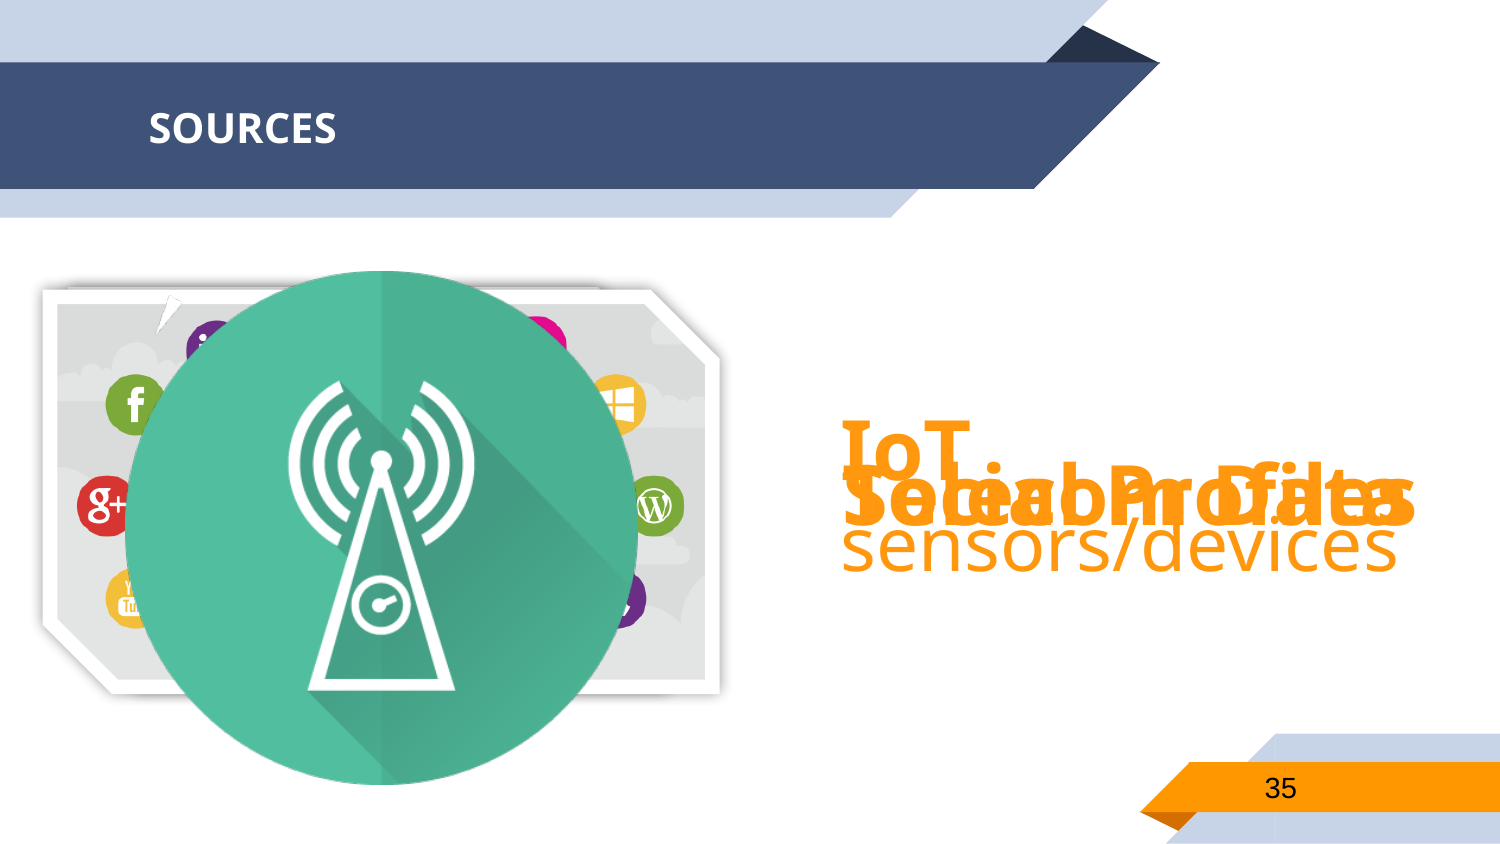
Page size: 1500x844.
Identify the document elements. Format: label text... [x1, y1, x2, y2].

picture [49, 271, 713, 785]
title SOURCES [133, 64, 997, 190]
slide_number 35 [1249, 760, 1494, 813]
text_box Telecom Data [827, 396, 1488, 588]
